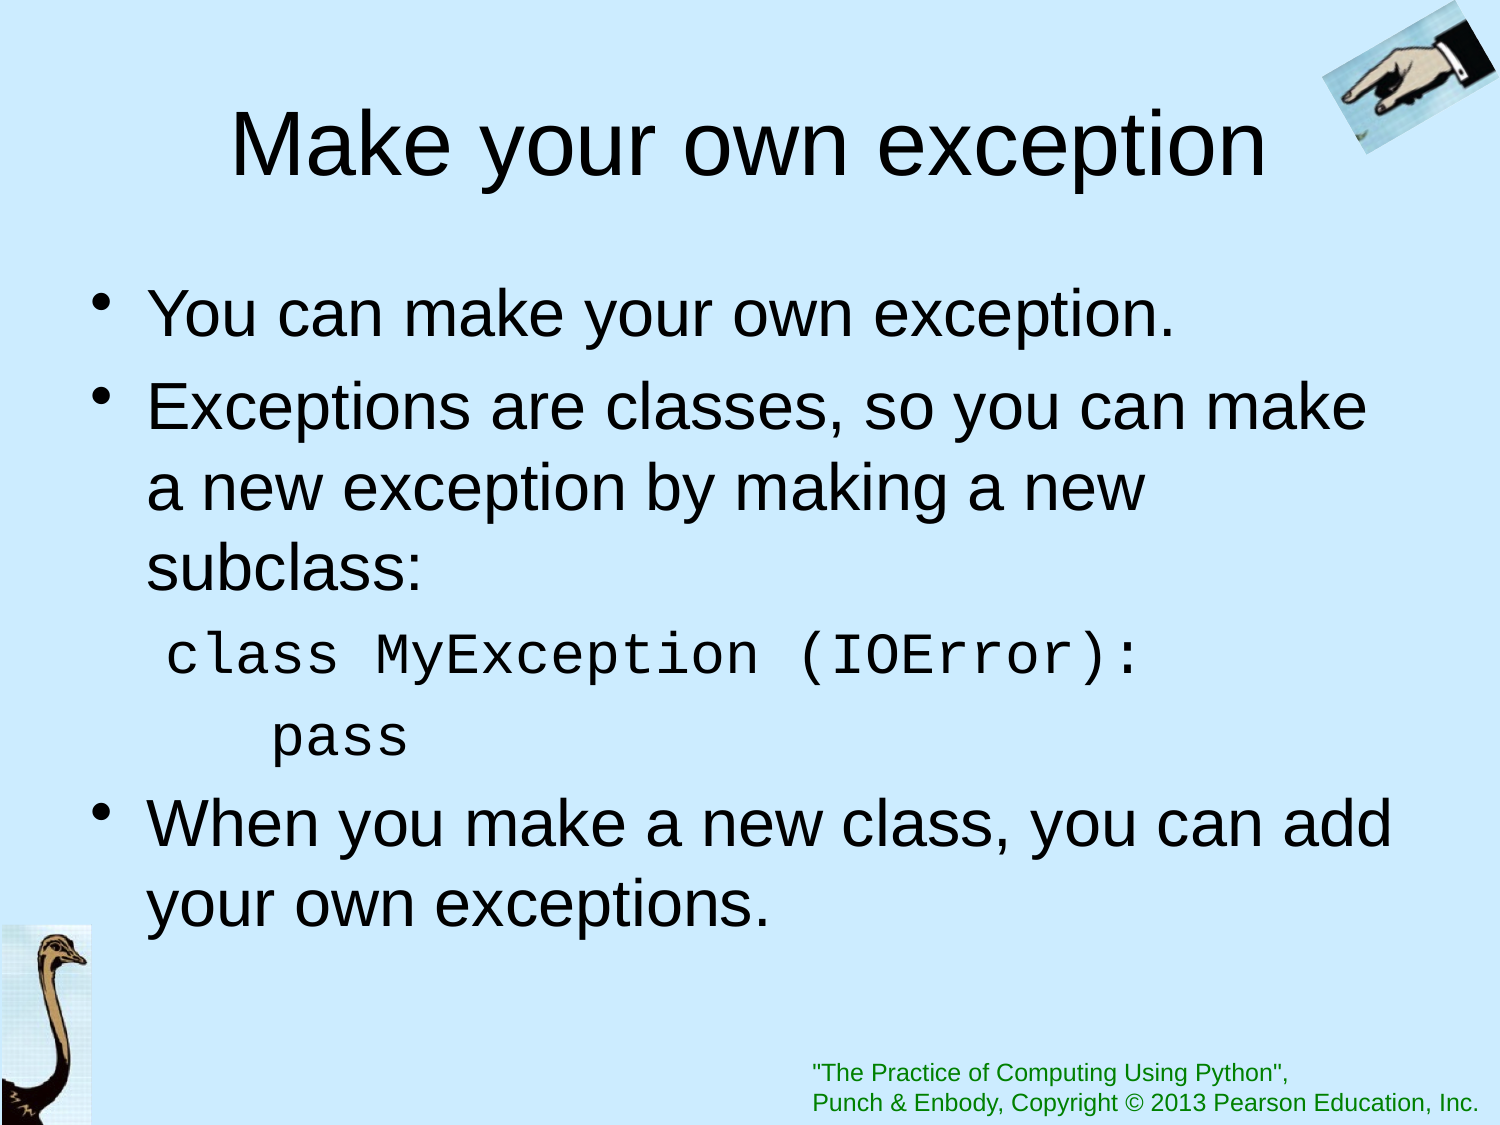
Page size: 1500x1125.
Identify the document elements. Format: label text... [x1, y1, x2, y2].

list You can make your own exception. Exceptions are classes, so you can make a new exception by making a new subclass: class MyException (IOError): pass When you make a new class, you can add your own exceptions. [75, 262, 1425, 1005]
picture [1378, 0, 1499, 120]
picture [2, 924, 92, 1125]
title Make your own exception [75, 45, 1425, 233]
